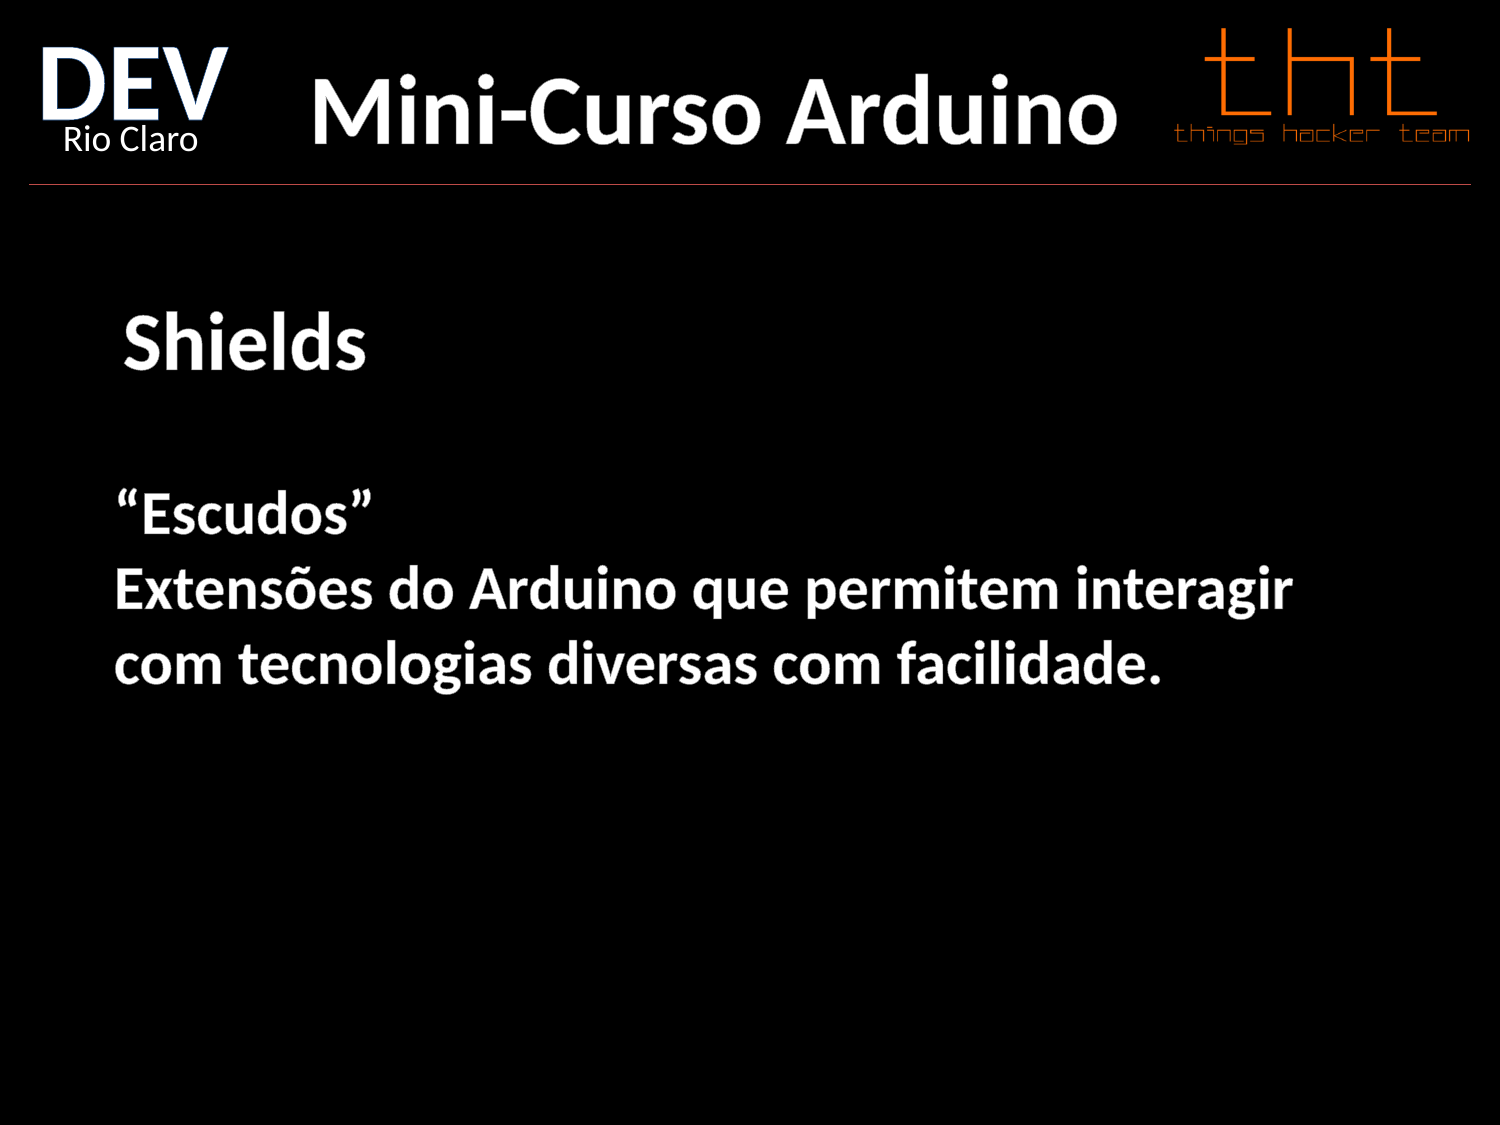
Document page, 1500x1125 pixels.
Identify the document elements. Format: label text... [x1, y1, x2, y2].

text_box Shields [106, 277, 385, 396]
picture [1140, 0, 1500, 162]
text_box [0, 0, 349, 291]
text_box Mini-Curso Arduino [352, 34, 1138, 173]
text_box “Escudos” Extensões do Arduino que permitem interagir com tecnologias diversas com facilidade. [97, 462, 1402, 706]
